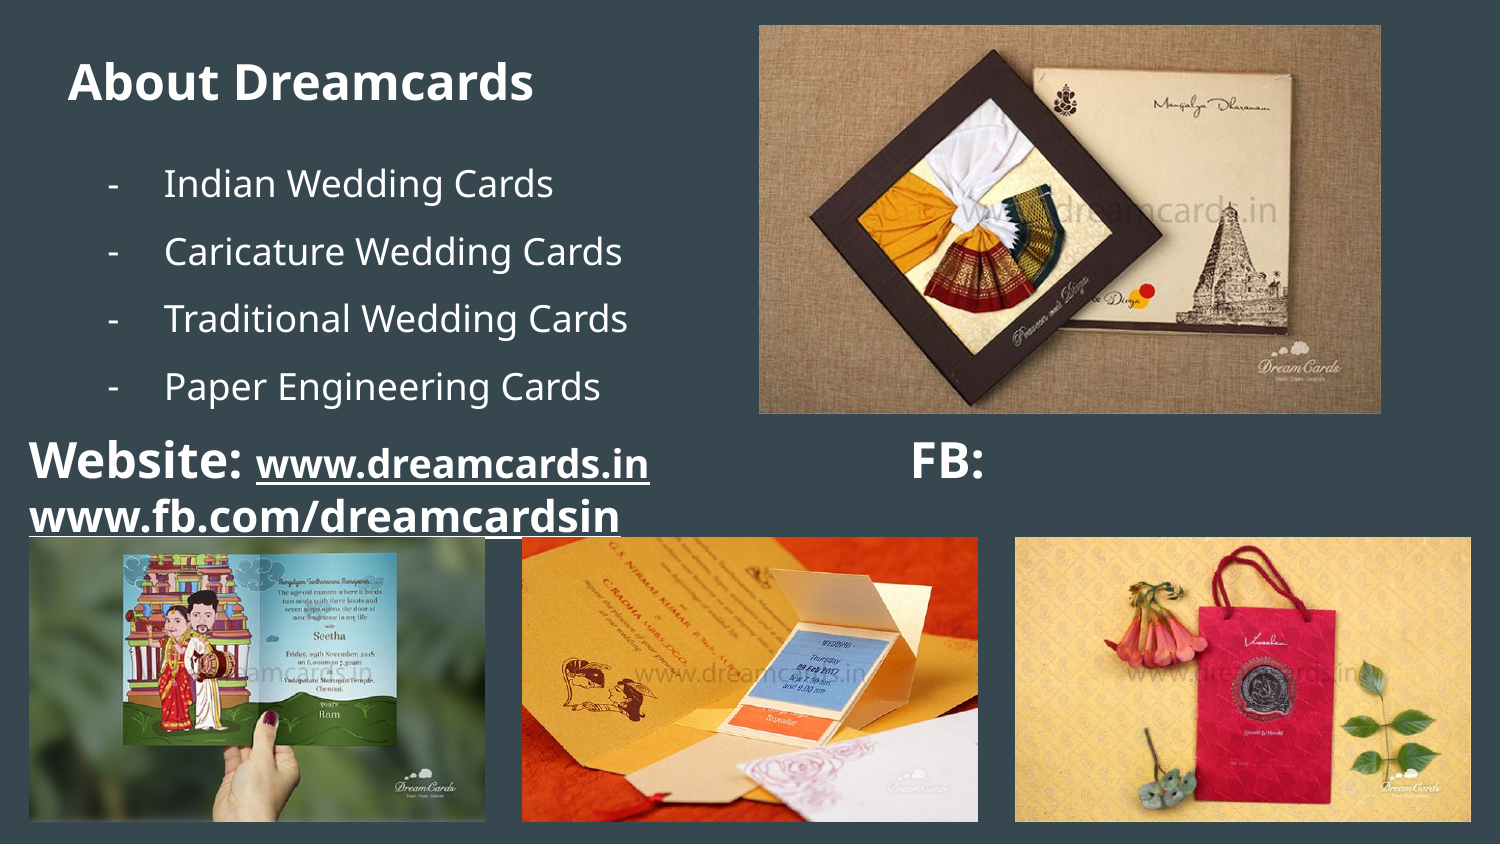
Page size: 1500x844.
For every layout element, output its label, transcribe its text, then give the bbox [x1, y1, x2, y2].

picture [522, 537, 978, 822]
picture [759, 25, 1381, 414]
text_box Website: www.dreamcards.in FB: www.fb.com/dreamcardsin [13, 413, 1500, 531]
picture [28, 537, 485, 822]
picture [1015, 537, 1471, 822]
text_box Indian Wedding Cards Caricature Wedding Cards Traditional Wedding Cards Paper Engineering Cards [73, 122, 687, 413]
text_box About Dreamcards [52, 35, 754, 153]
